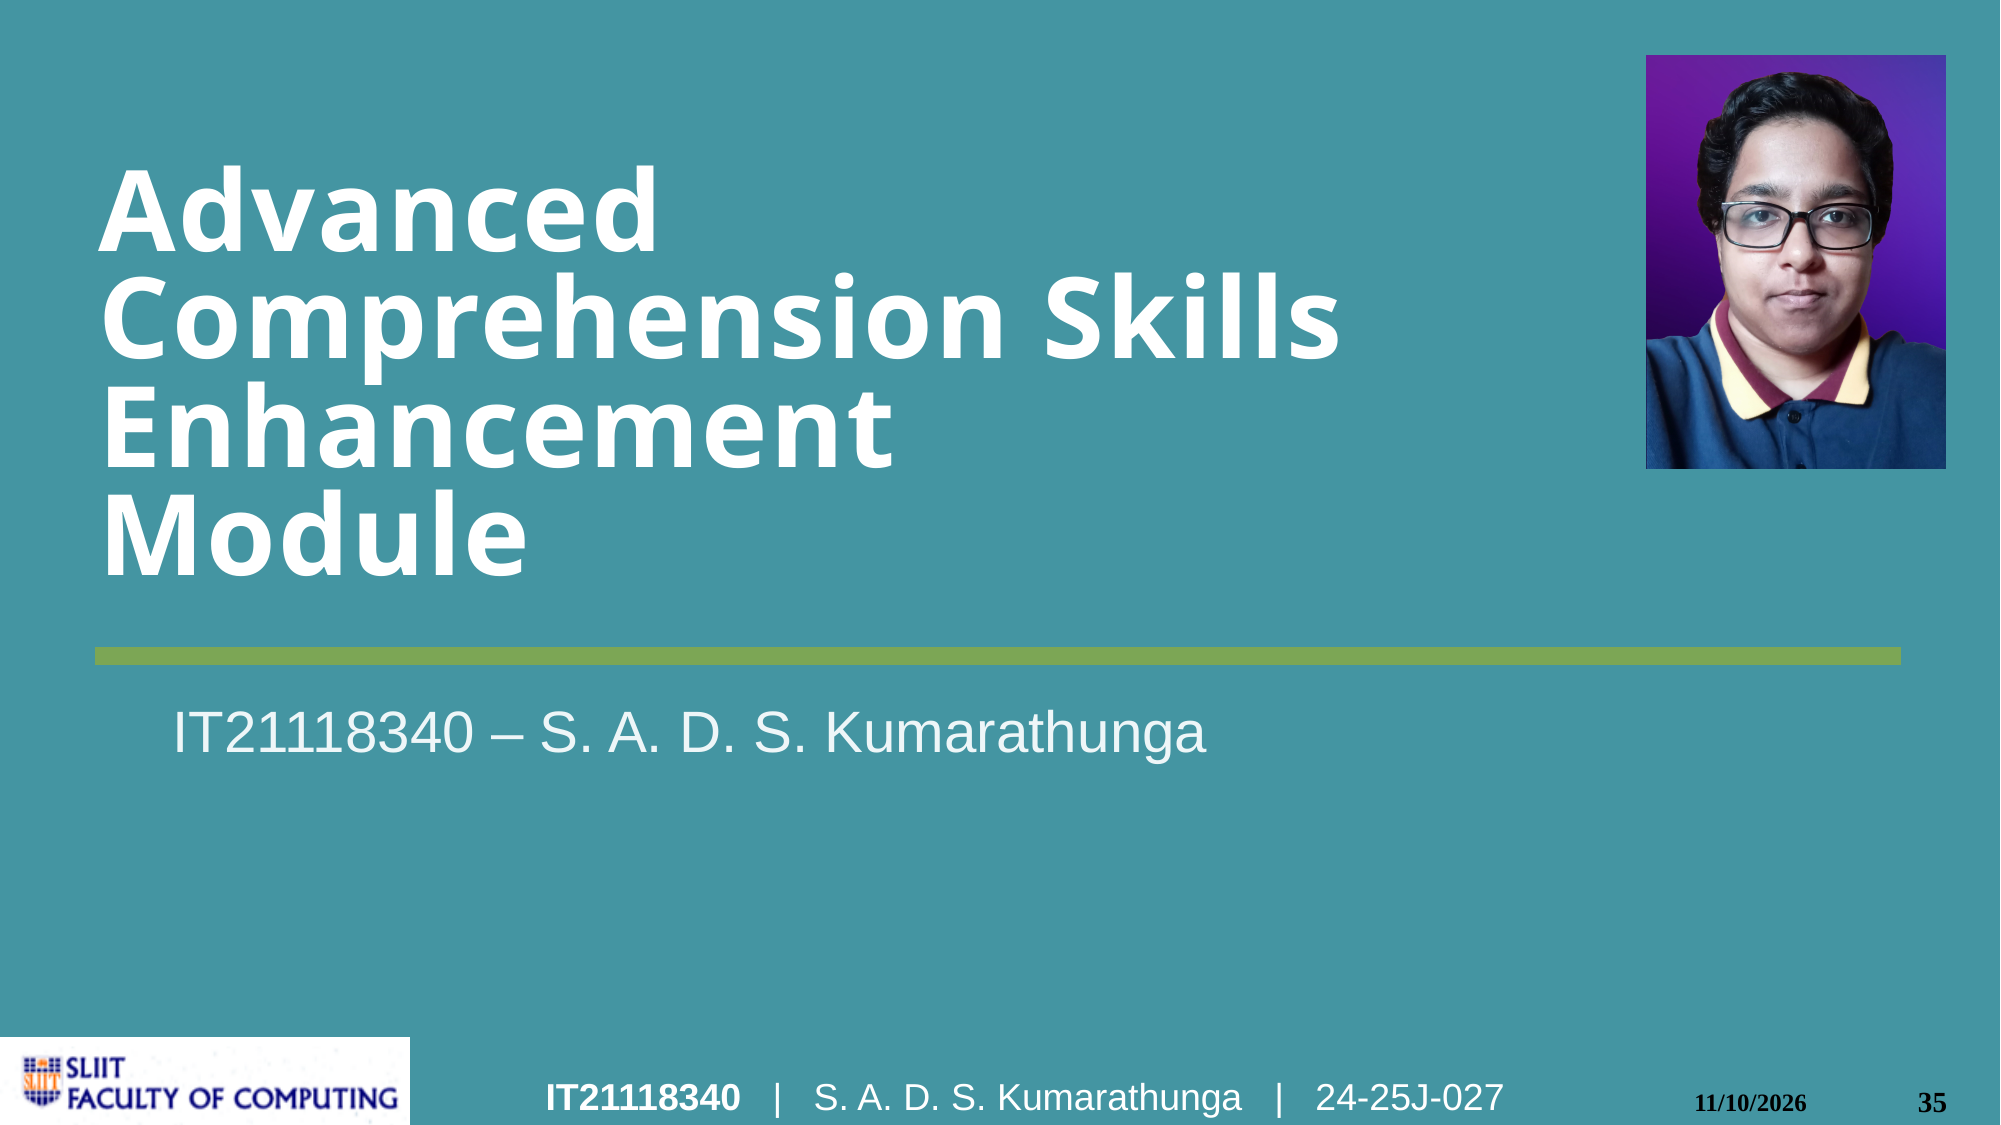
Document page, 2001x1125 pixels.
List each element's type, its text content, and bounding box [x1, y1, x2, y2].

title Advanced Comprehension Skills Enhancement Module [98, 115, 1483, 597]
picture [0, 1037, 410, 1125]
picture [1646, 55, 1946, 469]
text_box IT21118340 | S. A. D. S. Kumarathunga | 24-25J-027 [465, 1064, 1585, 1125]
text_box 4/15/2025 [1679, 1079, 1896, 1120]
text_box 35 [1903, 1076, 1989, 1117]
text_box IT21118340 – S. A. D. S. Kumarathunga [157, 695, 1858, 942]
